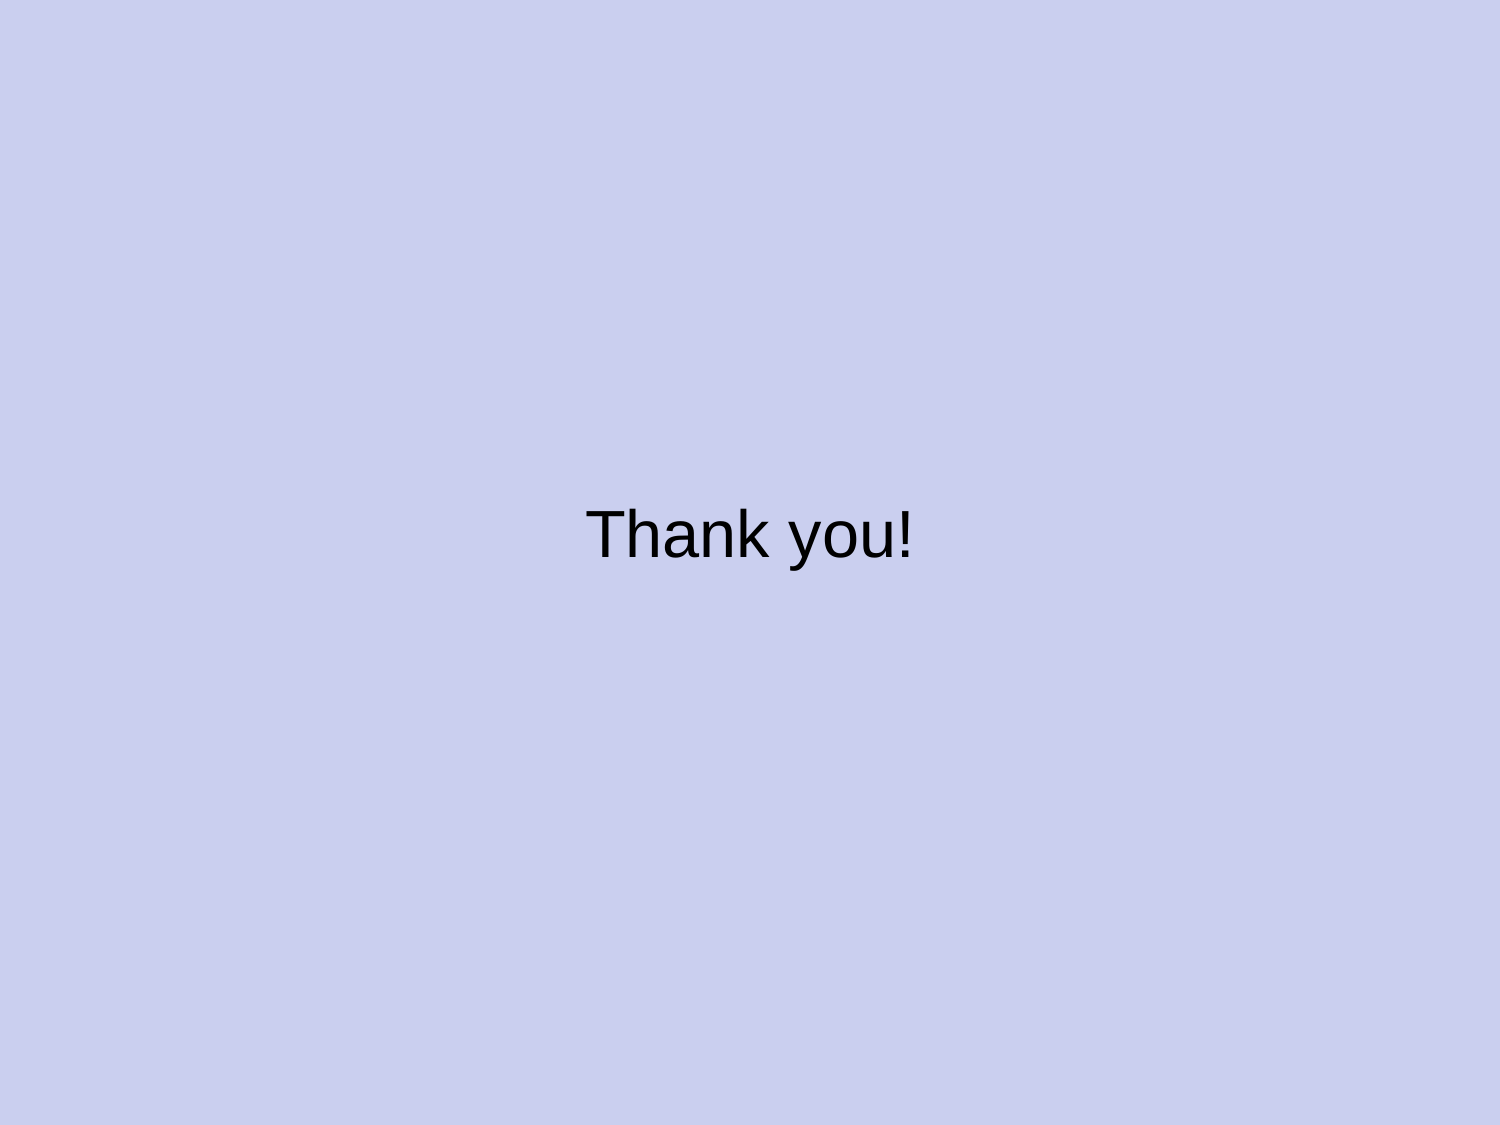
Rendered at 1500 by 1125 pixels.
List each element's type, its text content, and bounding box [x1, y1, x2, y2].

title Thank you! [112, 437, 1388, 626]
